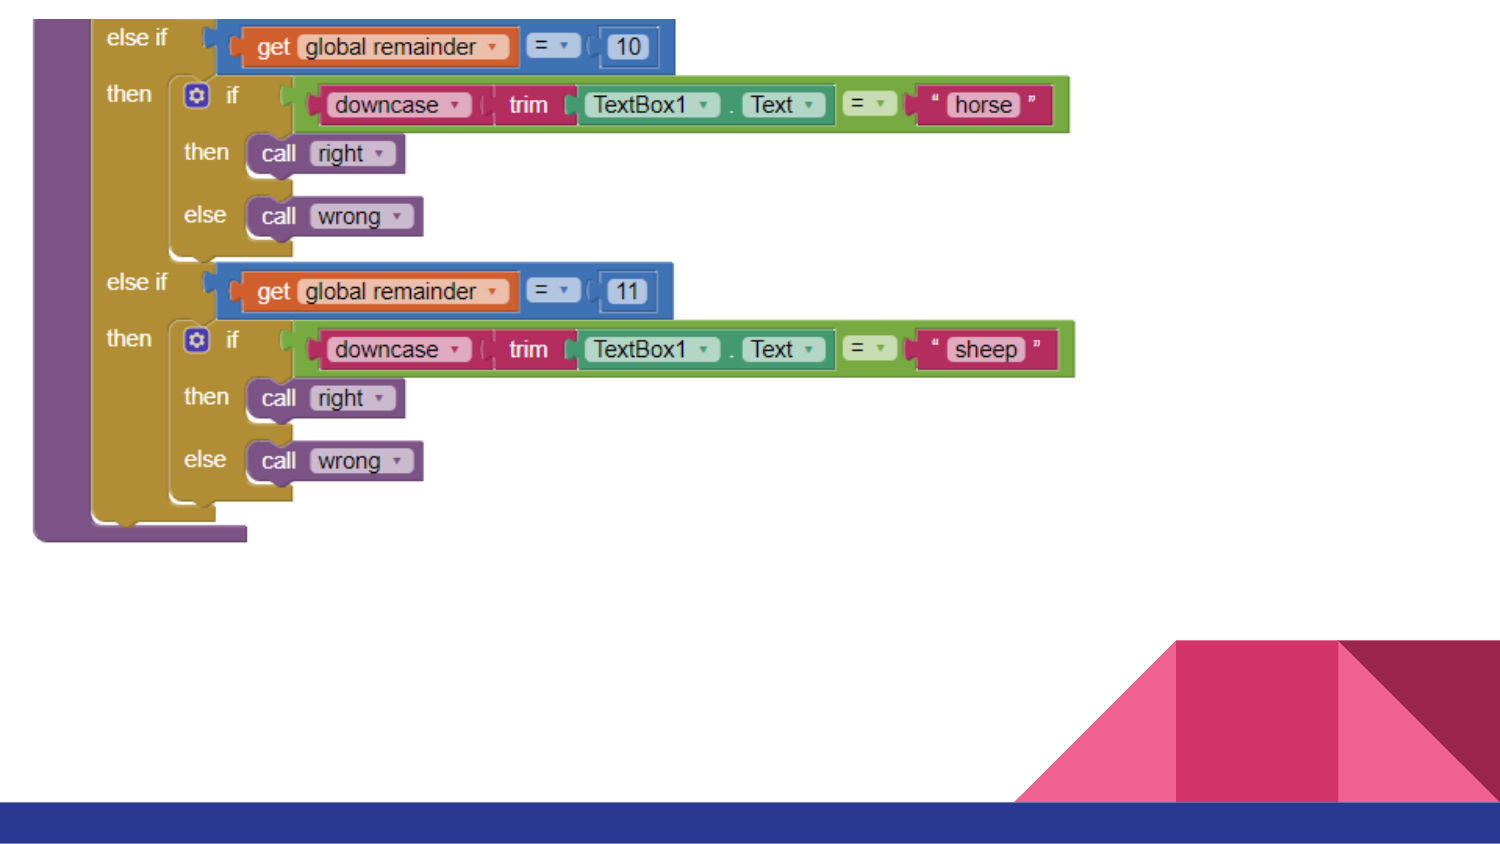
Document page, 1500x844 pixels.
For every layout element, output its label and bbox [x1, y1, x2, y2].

picture [15, 19, 1101, 552]
